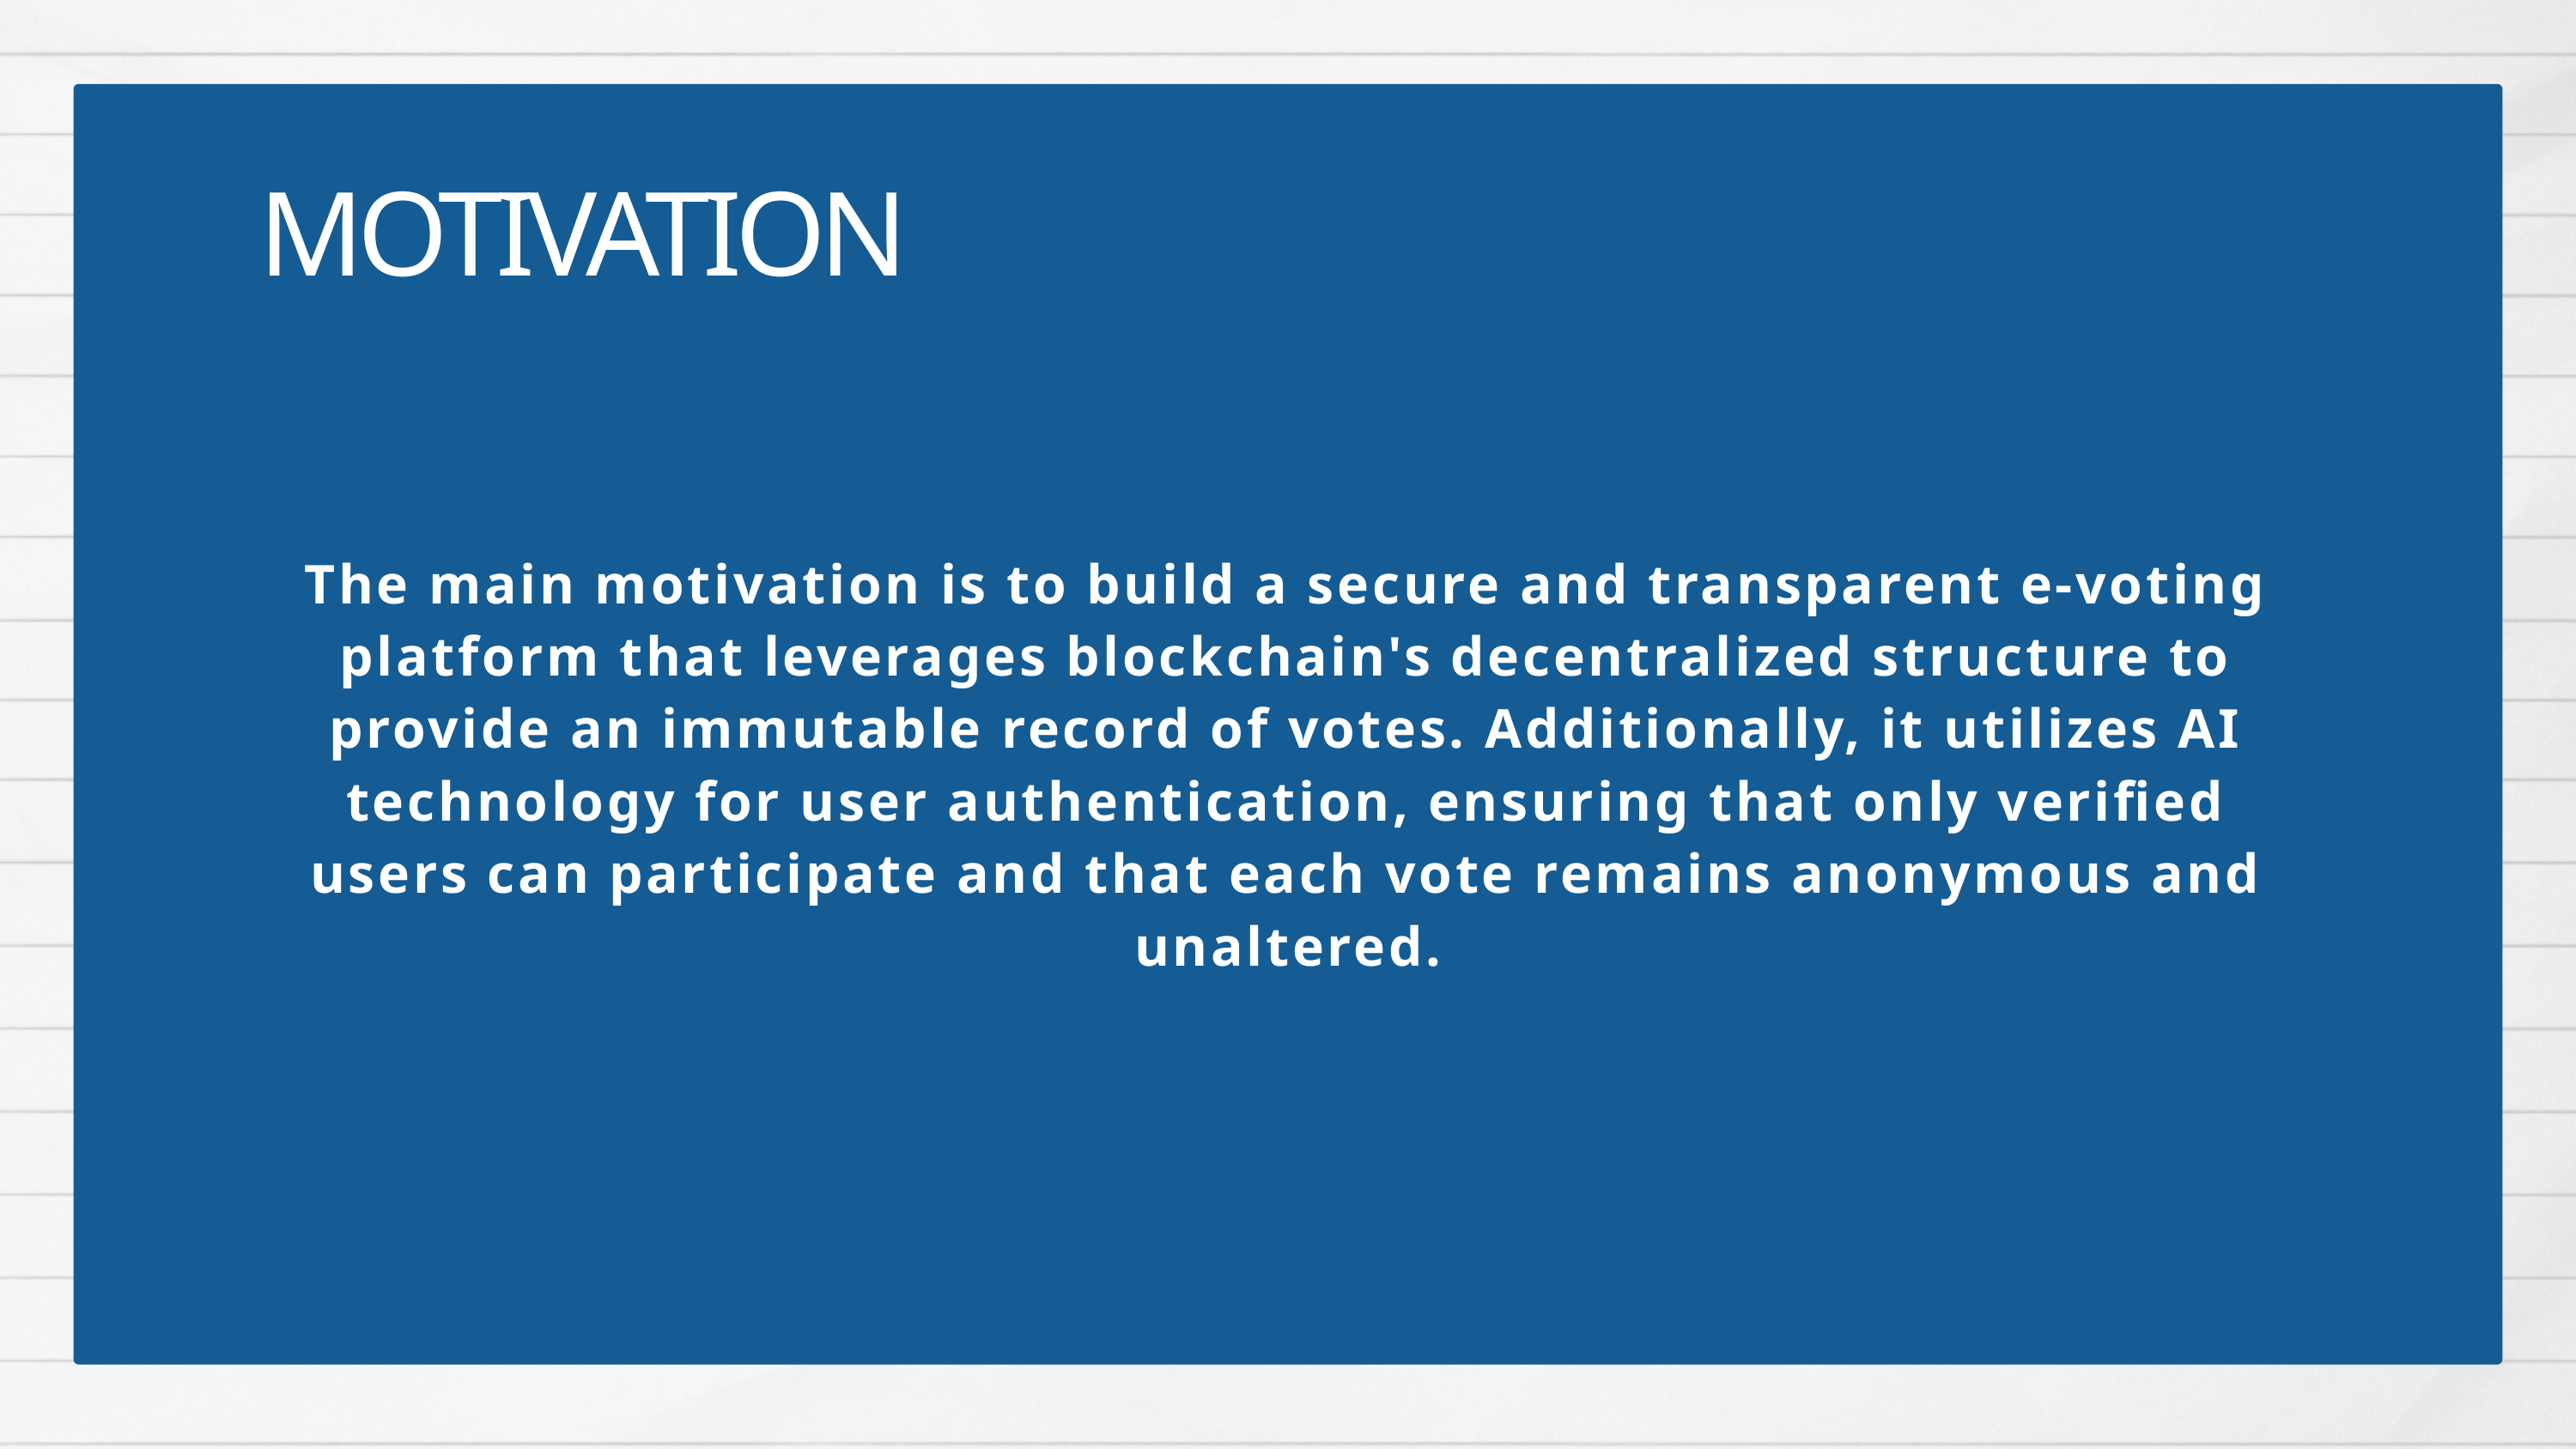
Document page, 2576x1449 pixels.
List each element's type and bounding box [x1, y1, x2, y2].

text_box [0, 0, 2576, 1449]
text_box [73, 83, 2503, 1365]
